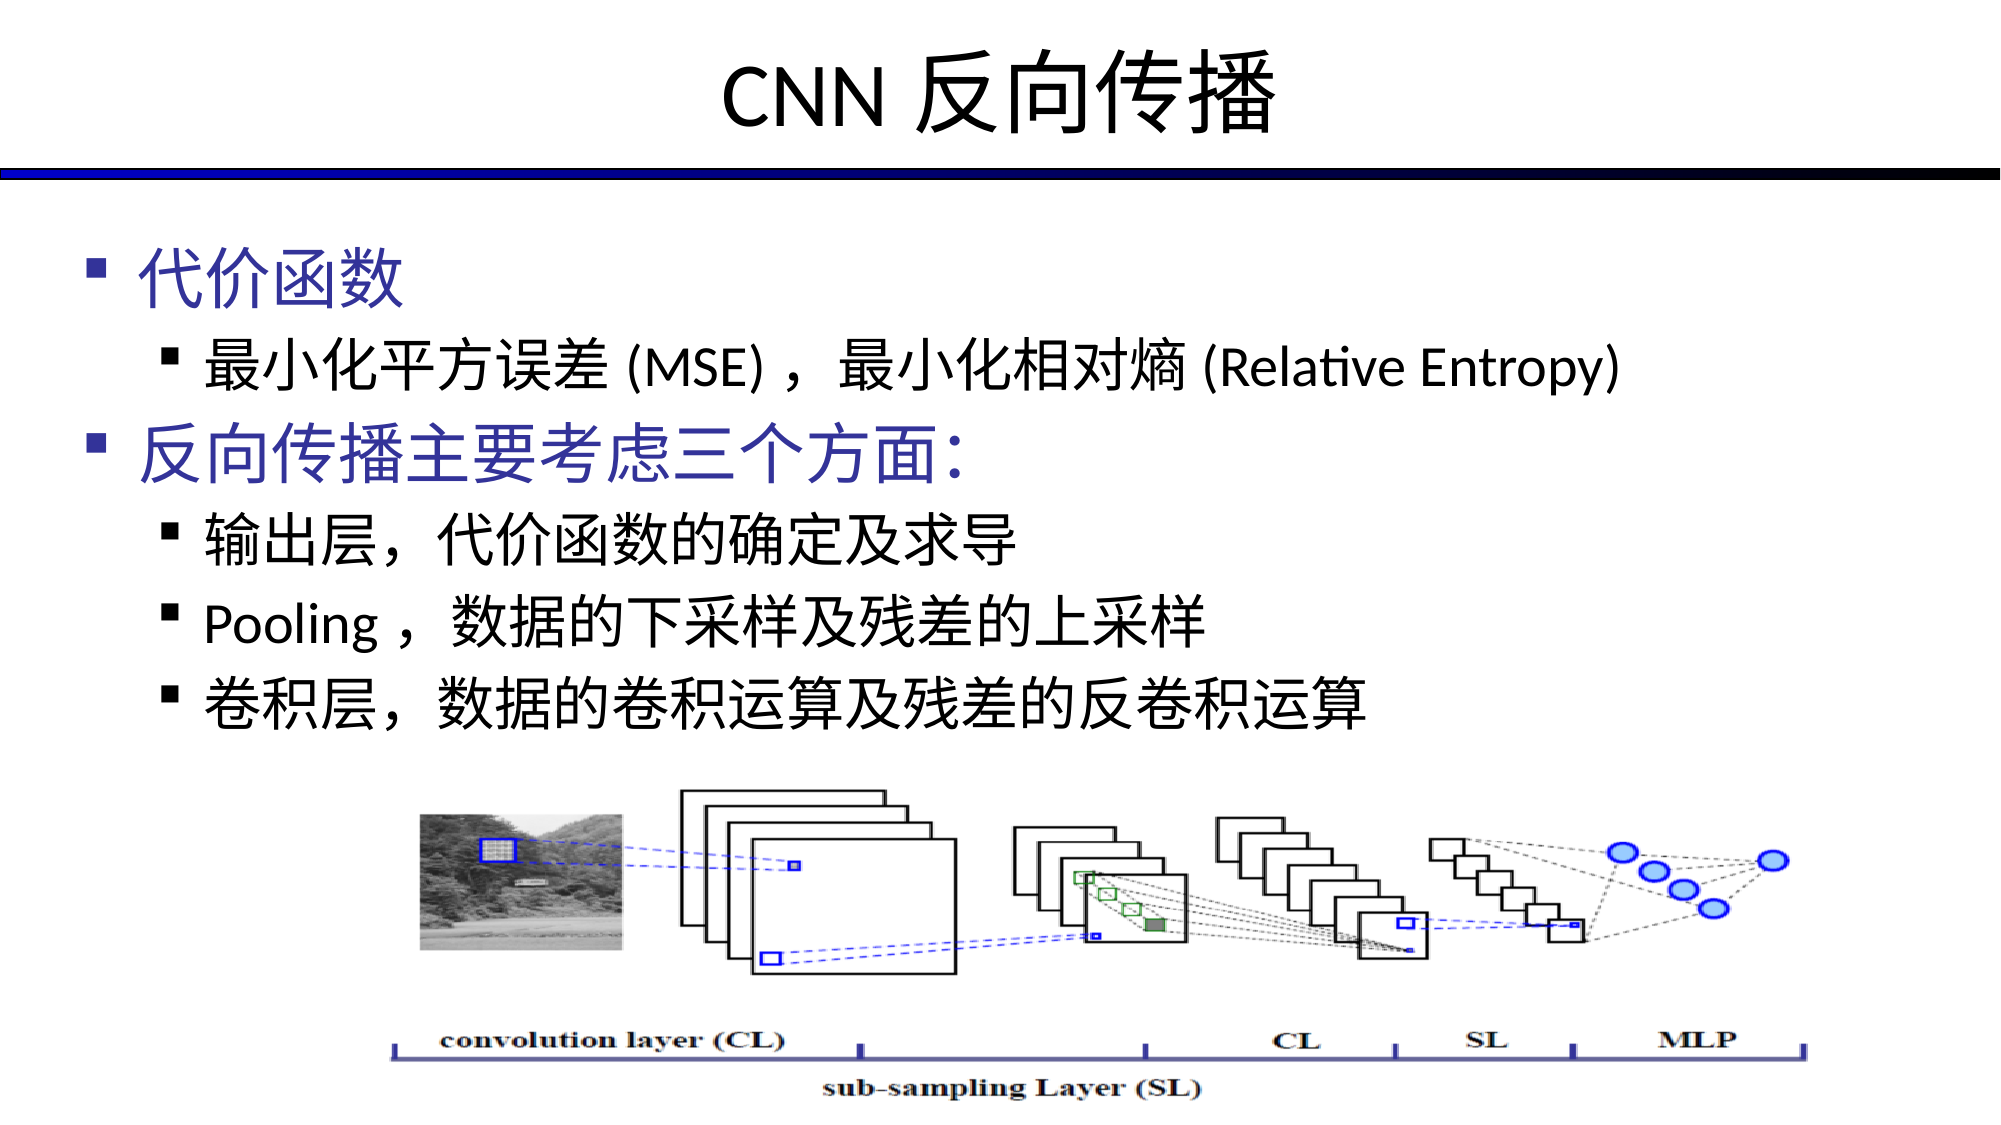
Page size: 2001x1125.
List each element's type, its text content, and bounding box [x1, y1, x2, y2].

list 代价函数 最小化平方误差(MSE)，最小化相对熵(Relative Entropy) 反向传播主要考虑三个方面： 输出层，代价函数的确定及求导 Pooling，数据的下采样及残差的上采样 卷积层，数据的卷积运算及残差的反卷积运算 [66, 228, 1934, 1006]
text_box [374, 774, 1825, 1112]
title CNN反向传播 [0, 0, 2000, 184]
